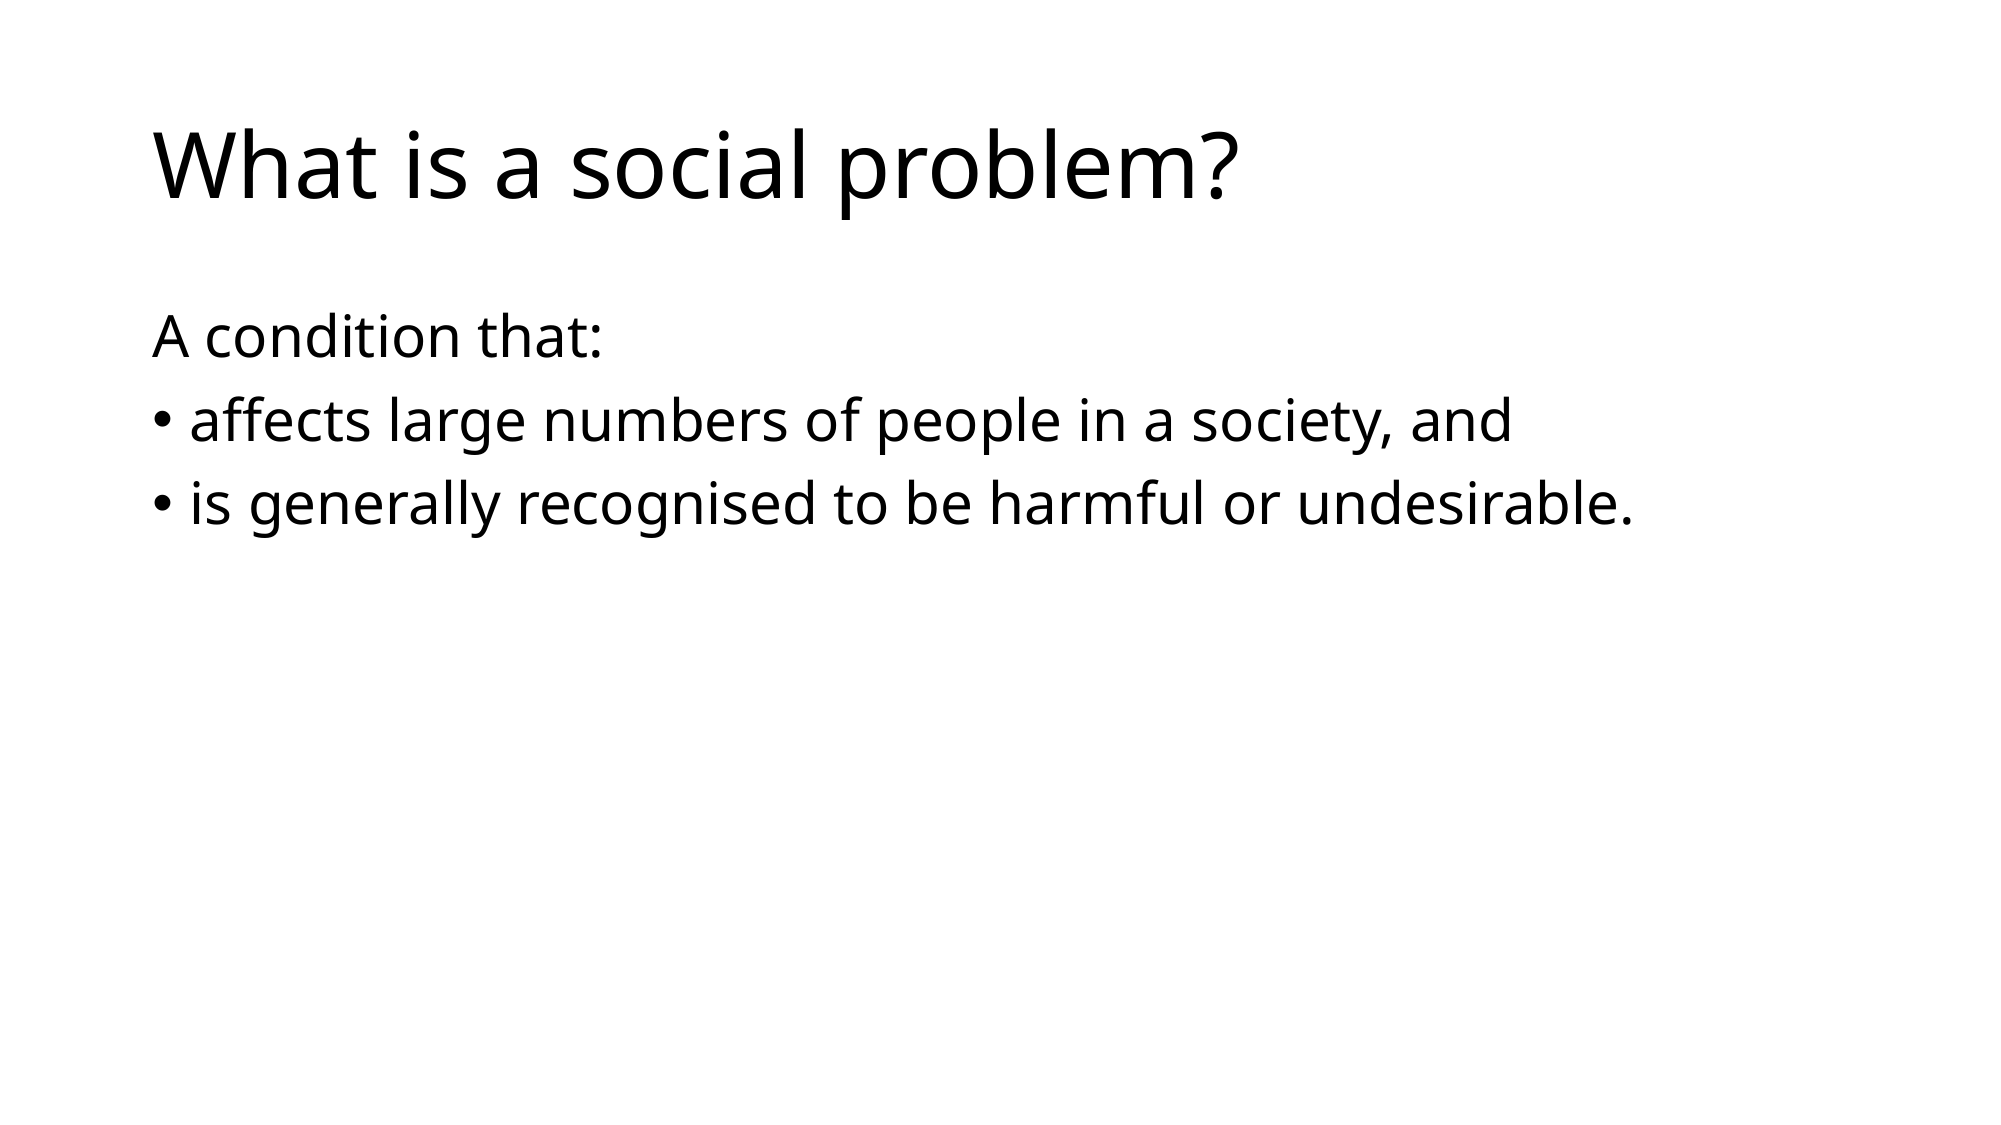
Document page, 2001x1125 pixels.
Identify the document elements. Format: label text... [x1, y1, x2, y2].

list A condition that: affects large numbers of people in a society, and is generally recognised to be harmful or undesirable. [137, 299, 1863, 1014]
title What is a social problem? [137, 59, 1863, 278]
